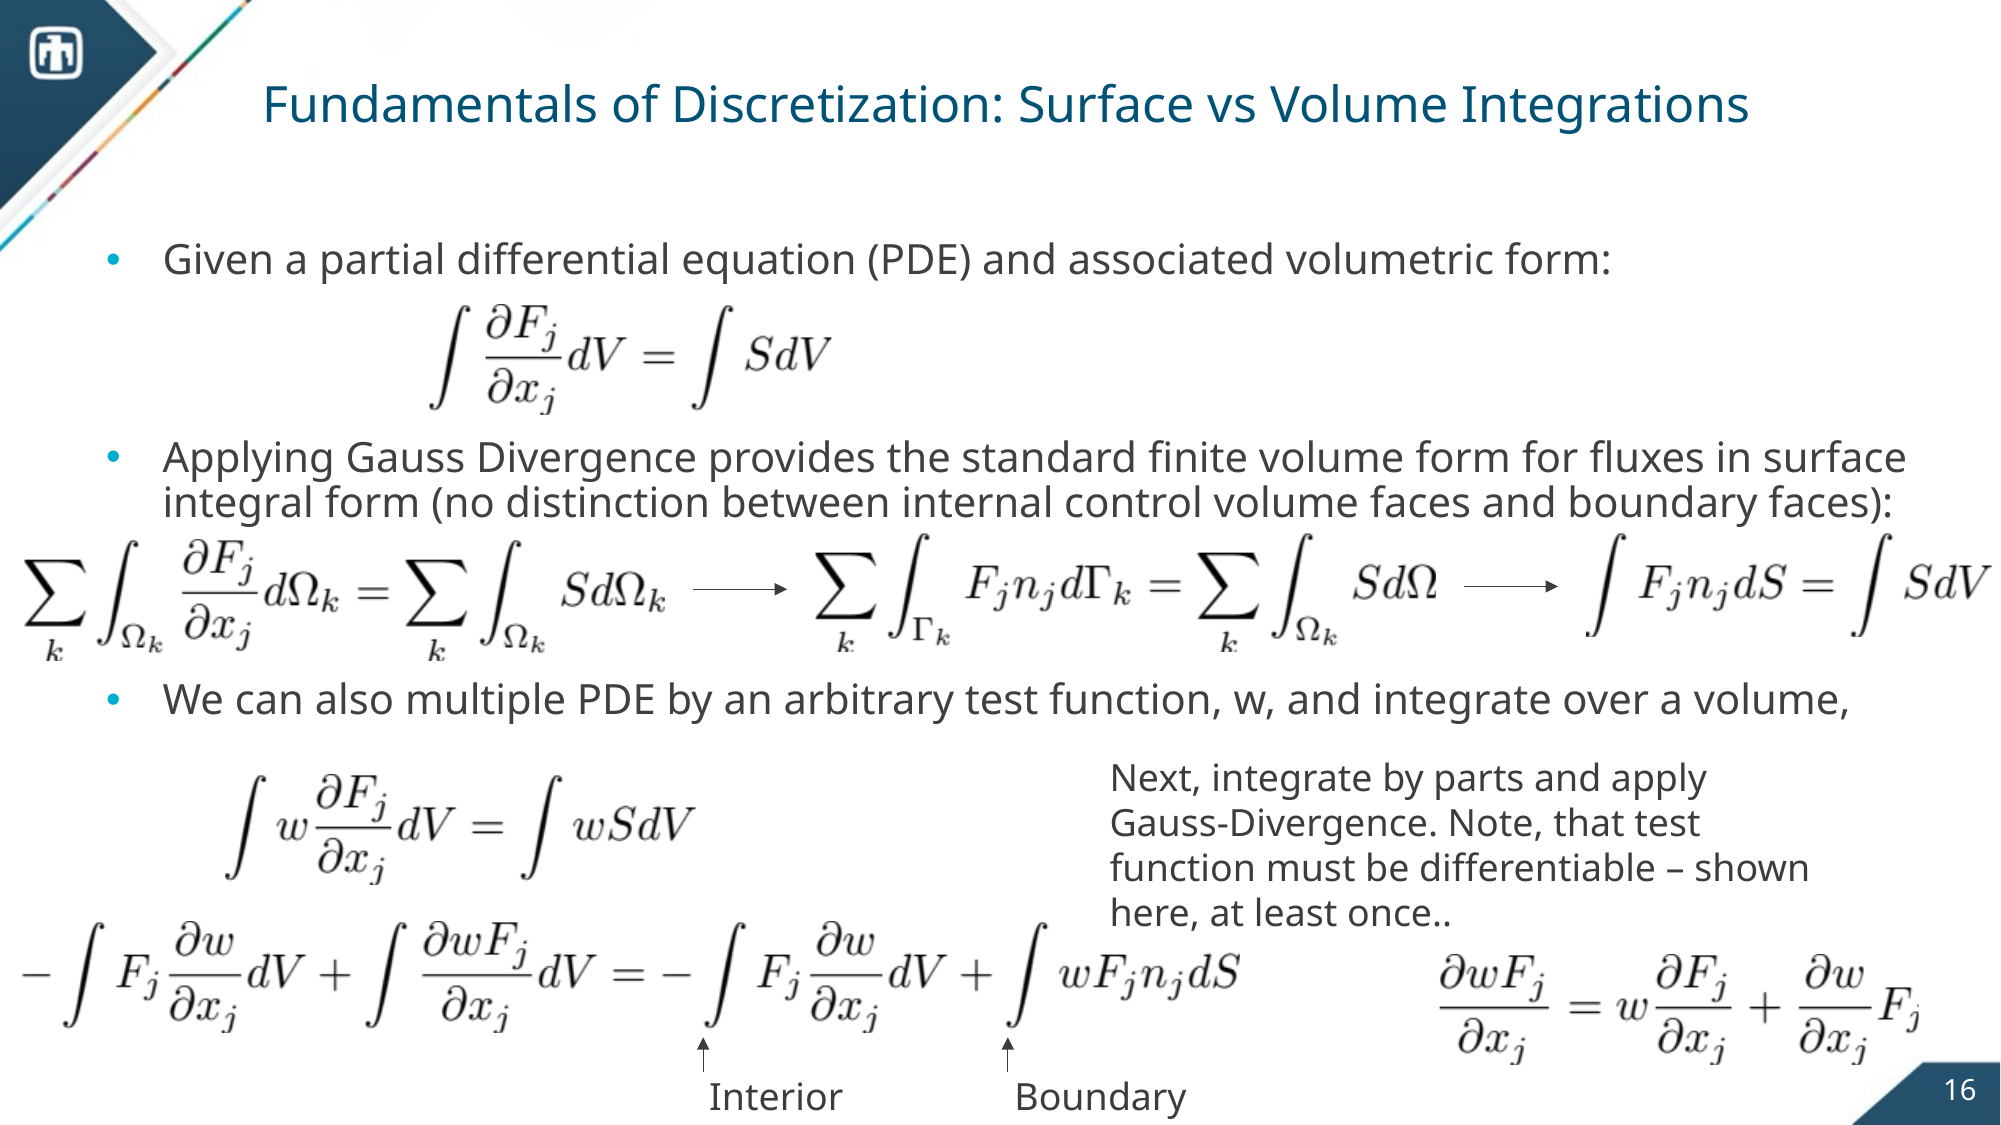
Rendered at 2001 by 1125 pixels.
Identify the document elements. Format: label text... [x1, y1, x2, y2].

title Fundamentals of Discretization: Surface vs Volume Integrations [262, 42, 1919, 170]
list Given a partial differential equation (PDE) and associated volumetric form: Applying Gauss Divergence provides the standard finite volume form for fluxes in surface integral form (no distinction between internal control volume faces and boundary faces): We can also multiple PDE by an arbitrary test function, w, and integrate over a volume, [106, 231, 1919, 988]
slide_number 16 [1919, 1061, 2000, 1122]
picture [0, 0, 2001, 1125]
text_box Next, integrate by parts and apply Gauss-Divergence. Note, that test function must be differentiable – shown here, at least once.. [1094, 746, 1837, 942]
